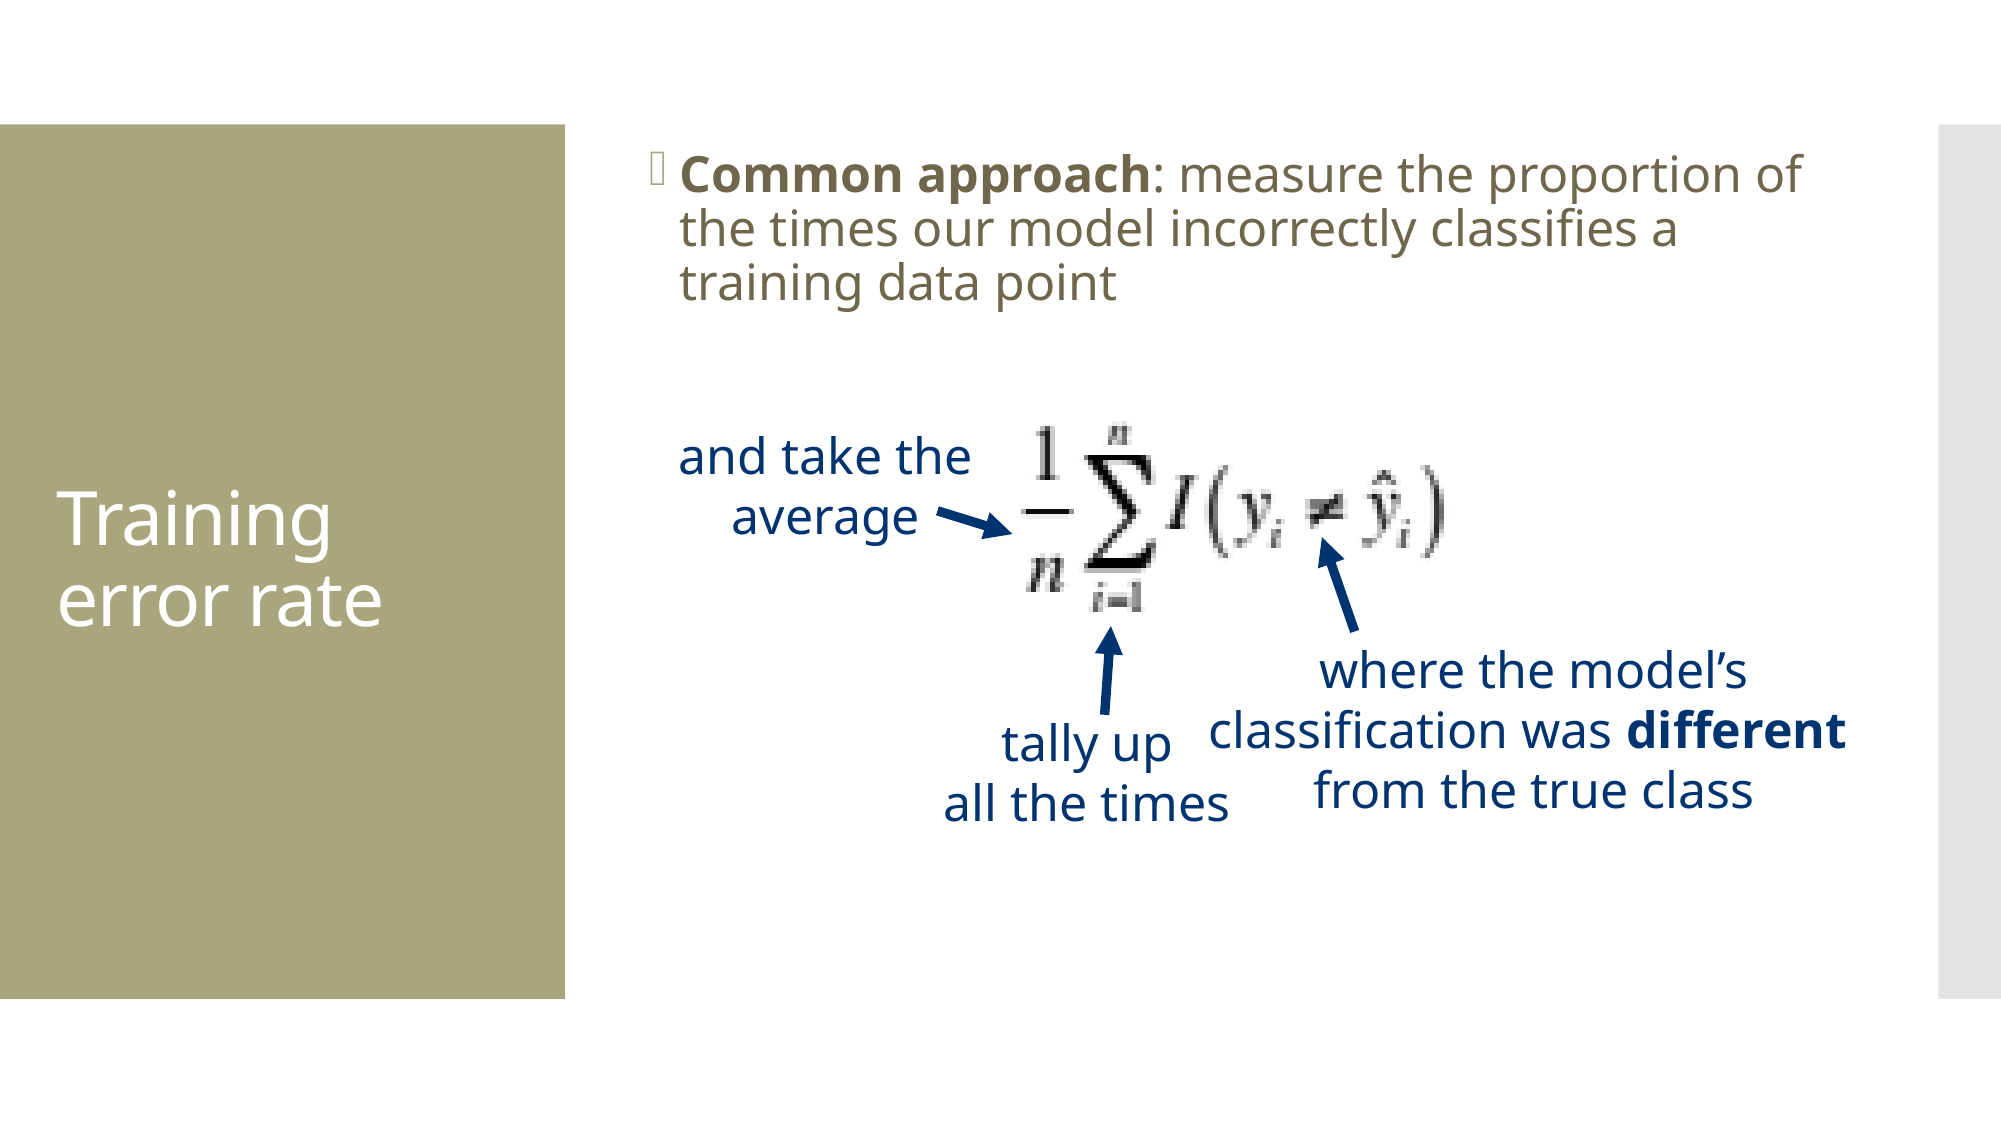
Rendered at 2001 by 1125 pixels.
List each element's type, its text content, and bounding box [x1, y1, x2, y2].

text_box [1012, 392, 1451, 619]
title Training error rate [41, 184, 525, 940]
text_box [1233, 536, 1835, 829]
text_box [681, 416, 1012, 554]
list Common approach: measure the proportion of the times our model incorrectly classifies a training data point [634, 141, 1835, 982]
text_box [944, 625, 1231, 841]
